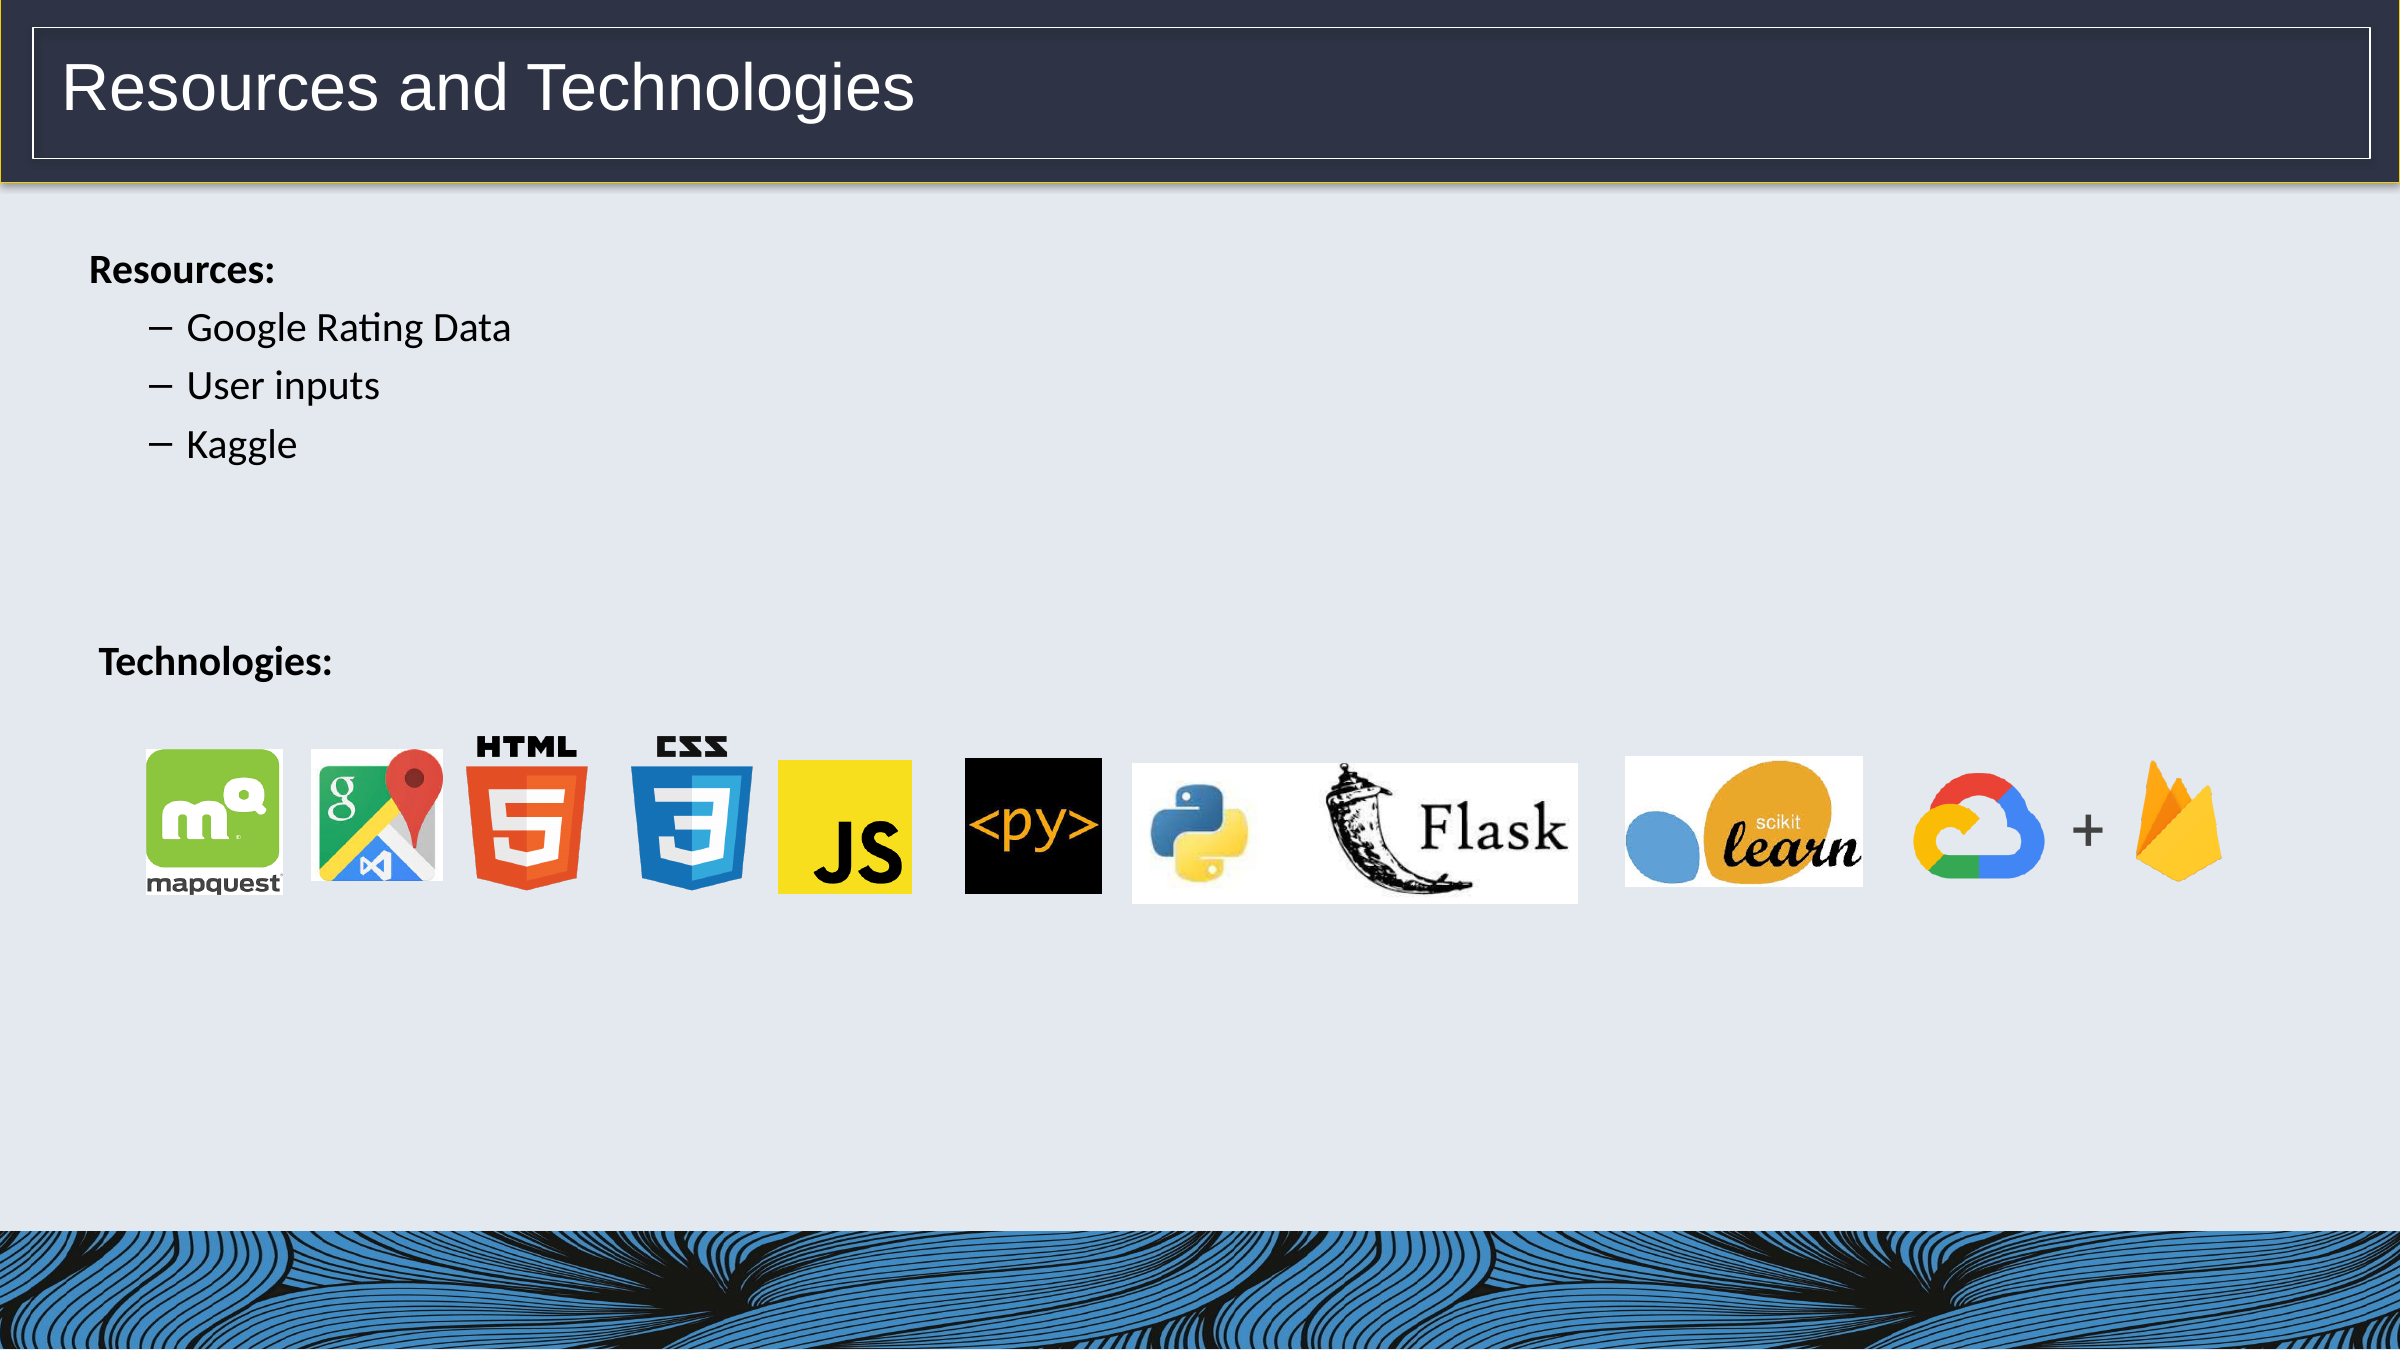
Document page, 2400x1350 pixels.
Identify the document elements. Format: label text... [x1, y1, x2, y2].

picture [1909, 757, 2222, 895]
picture [446, 706, 771, 931]
picture [1132, 762, 1579, 904]
picture [1625, 756, 1863, 887]
list Resources and Technologies [37, 31, 2375, 168]
list Resources: Google Rating Data User inputs Kaggle Technologies: [65, 229, 2347, 1205]
picture [0, 1231, 2400, 1349]
picture [145, 748, 283, 895]
picture [778, 760, 912, 895]
picture [964, 757, 1102, 895]
picture [310, 748, 443, 881]
